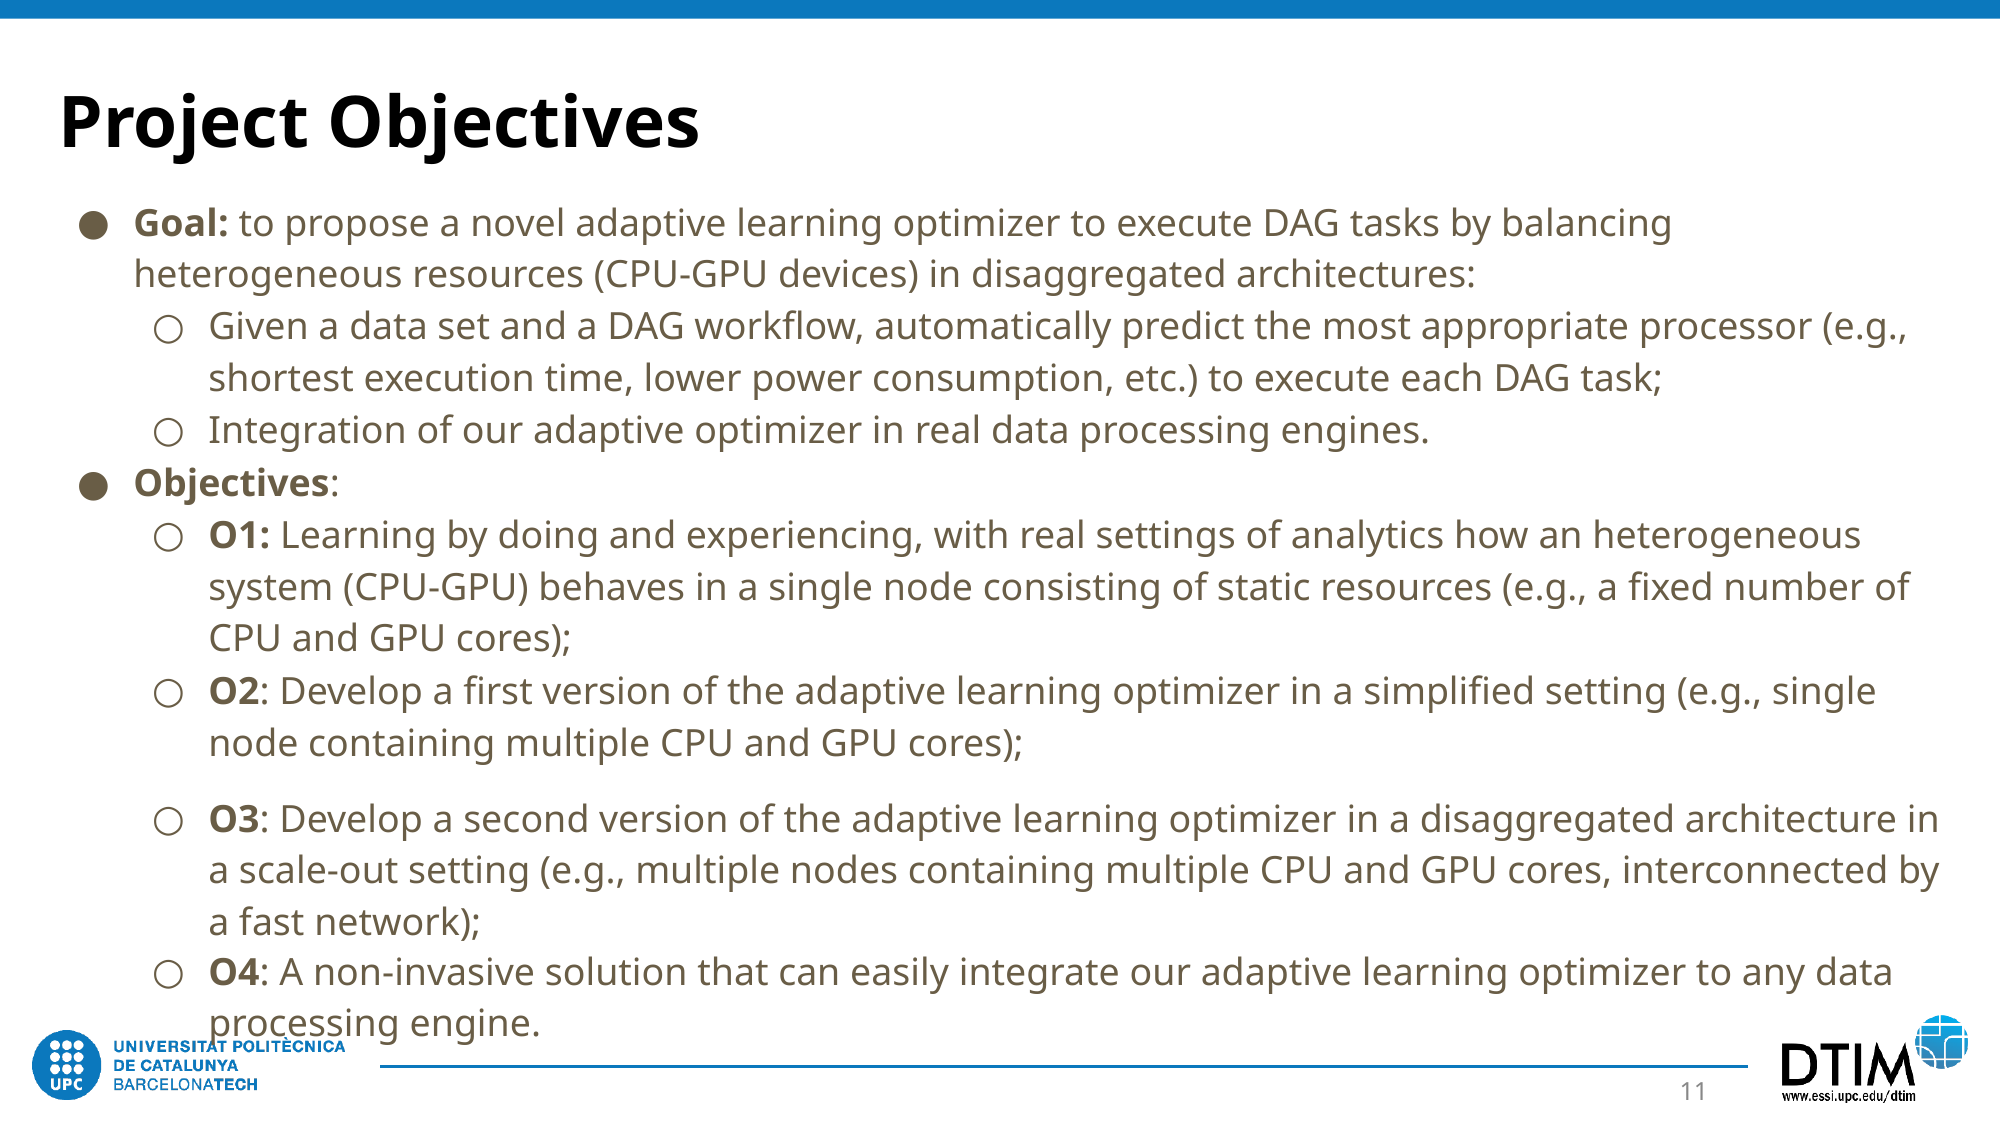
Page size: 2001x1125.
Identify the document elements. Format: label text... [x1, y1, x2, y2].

text_box O2: Develop a first version of the adaptive learning optimizer in a simplified setting (e.g., single node containing multiple CPU and GPU cores); [43, 645, 1957, 772]
text_box O3: Develop a second version of the adaptive learning optimizer in a disaggregated architecture in a scale-out setting (e.g., multiple nodes containing multiple CPU and GPU cores, interconnected by a fast network); [43, 772, 1957, 925]
slide_number ‹#› [1273, 1062, 1724, 1123]
picture [32, 1030, 345, 1100]
text_box Objectives: O1: Learning by doing and experiencing, with real settings of analytics how an heterogeneous system (CPU-GPU) behaves in a single node consisting of static resources (e.g., a fixed number of CPU and GPU cores); [43, 437, 1957, 645]
text_box O4: A non-invasive solution that can easily integrate our adaptive learning optimizer to any data processing engine. [43, 925, 1957, 1060]
text_box Project Objectives [43, 60, 1957, 177]
picture [1782, 1015, 1968, 1103]
text_box Goal: to propose a novel adaptive learning optimizer to execute DAG tasks by balancing heterogeneous resources (CPU-GPU devices) in disaggregated architectures: Given a data set and a DAG workflow, automatically predict the most appropriate processor (e.g., shortest execution time, lower power consumption, etc.) to execute each DAG task; Integration of our adaptive optimizer in real data processing engines. [43, 177, 1957, 437]
